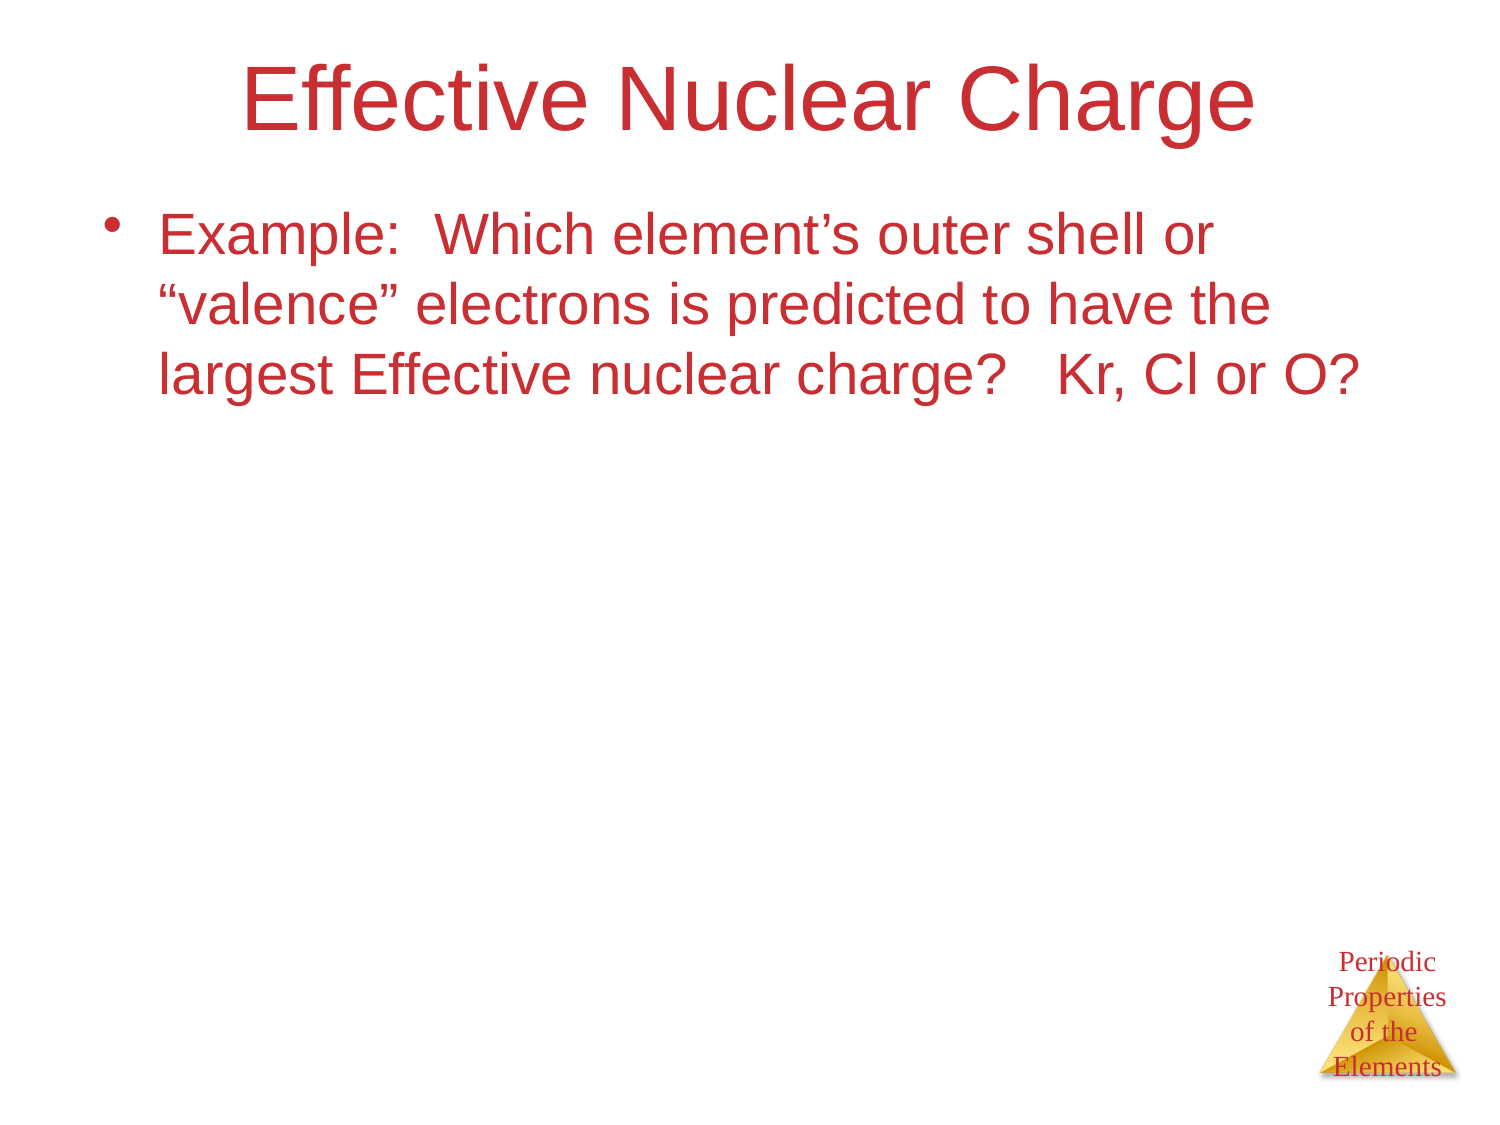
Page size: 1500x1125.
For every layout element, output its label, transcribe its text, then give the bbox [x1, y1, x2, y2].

list Example: Which element’s outer shell or “valence” electrons is predicted to have the largest Effective nuclear charge? Kr, Cl or O? [87, 188, 1419, 865]
picture [1275, 899, 1500, 1125]
title Effective Nuclear Charge [0, 0, 1500, 188]
